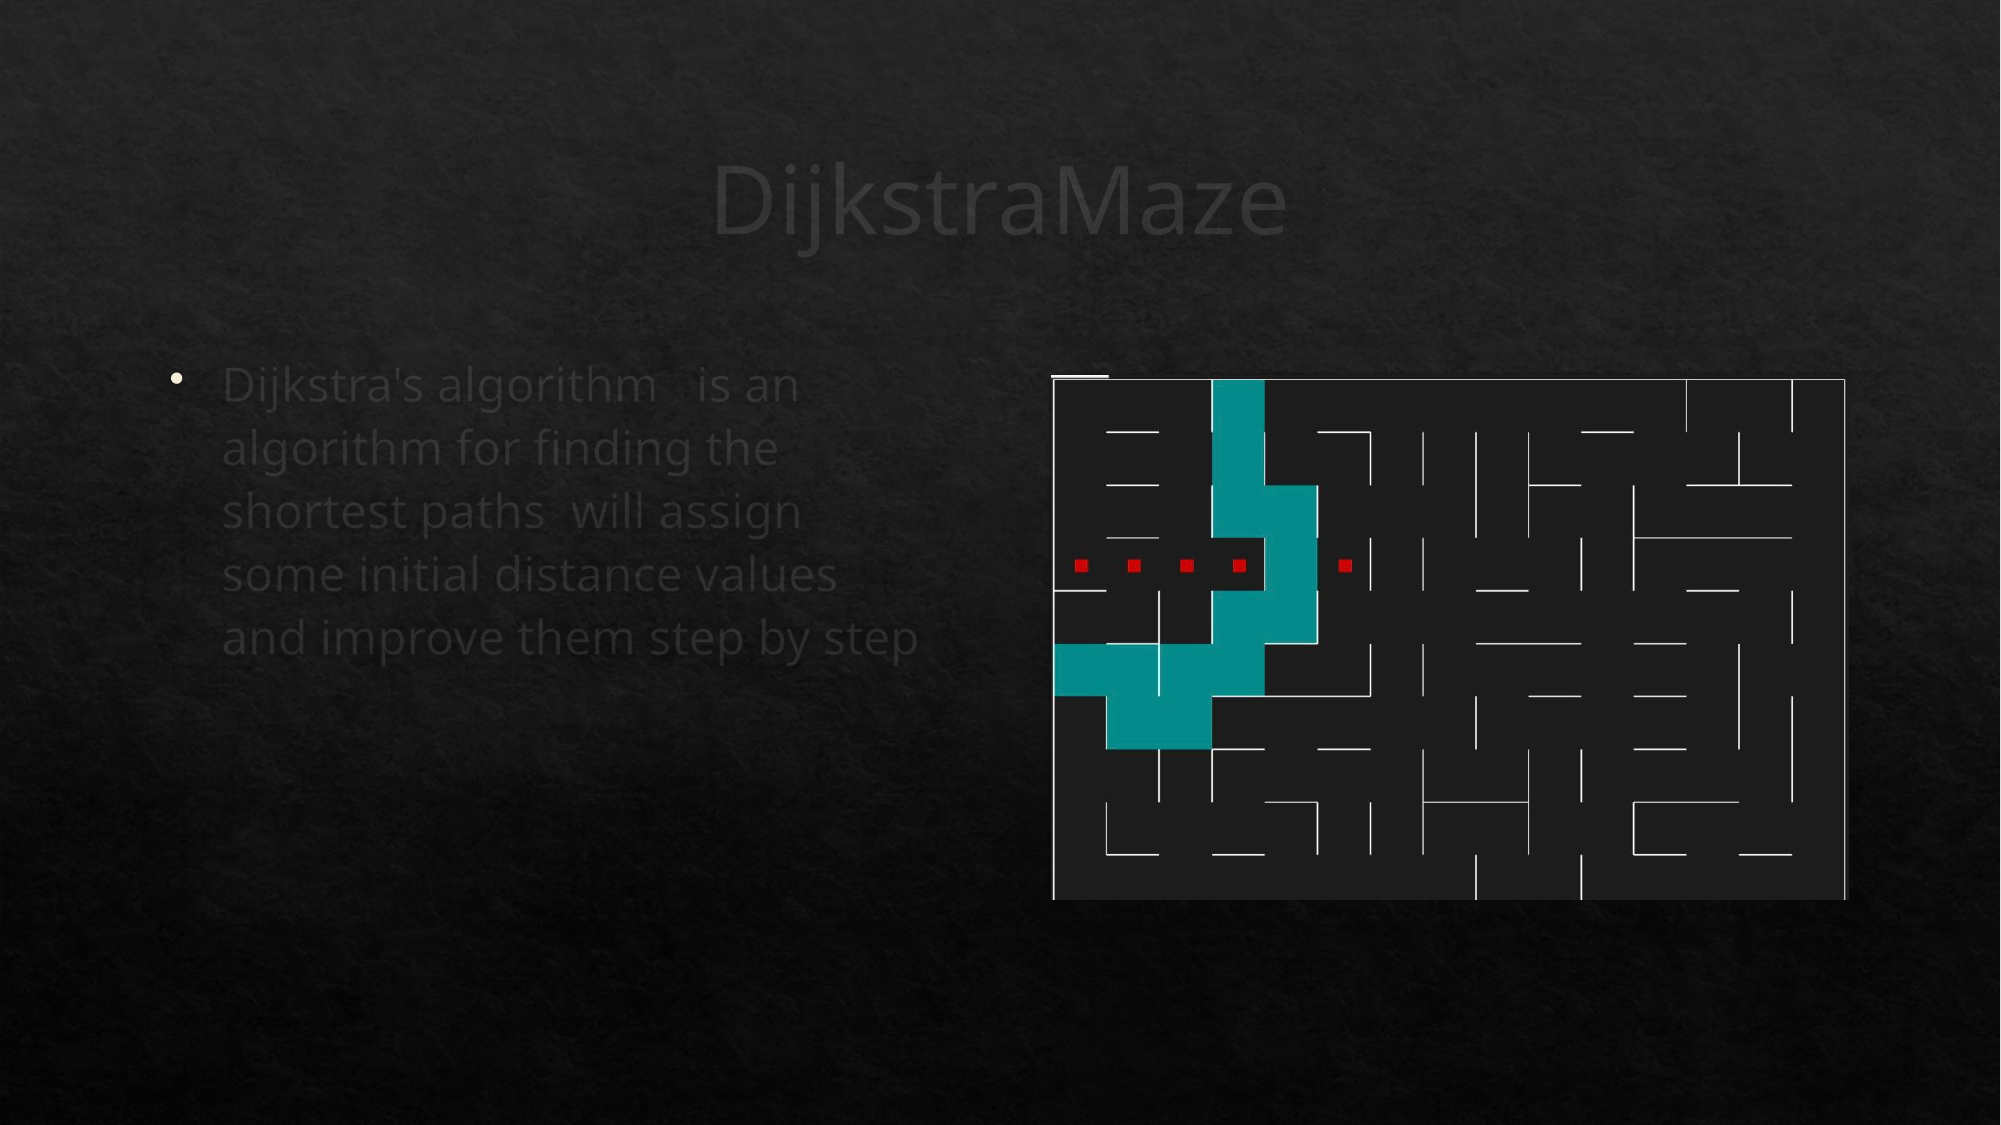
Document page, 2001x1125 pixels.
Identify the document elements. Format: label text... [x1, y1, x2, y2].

title DijkstraMaze [149, 99, 1849, 307]
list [1051, 375, 1849, 901]
list Dijkstra's algorithm is an algorithm for finding the shortest paths will assign some initial distance values and improve them step by step [149, 340, 947, 935]
